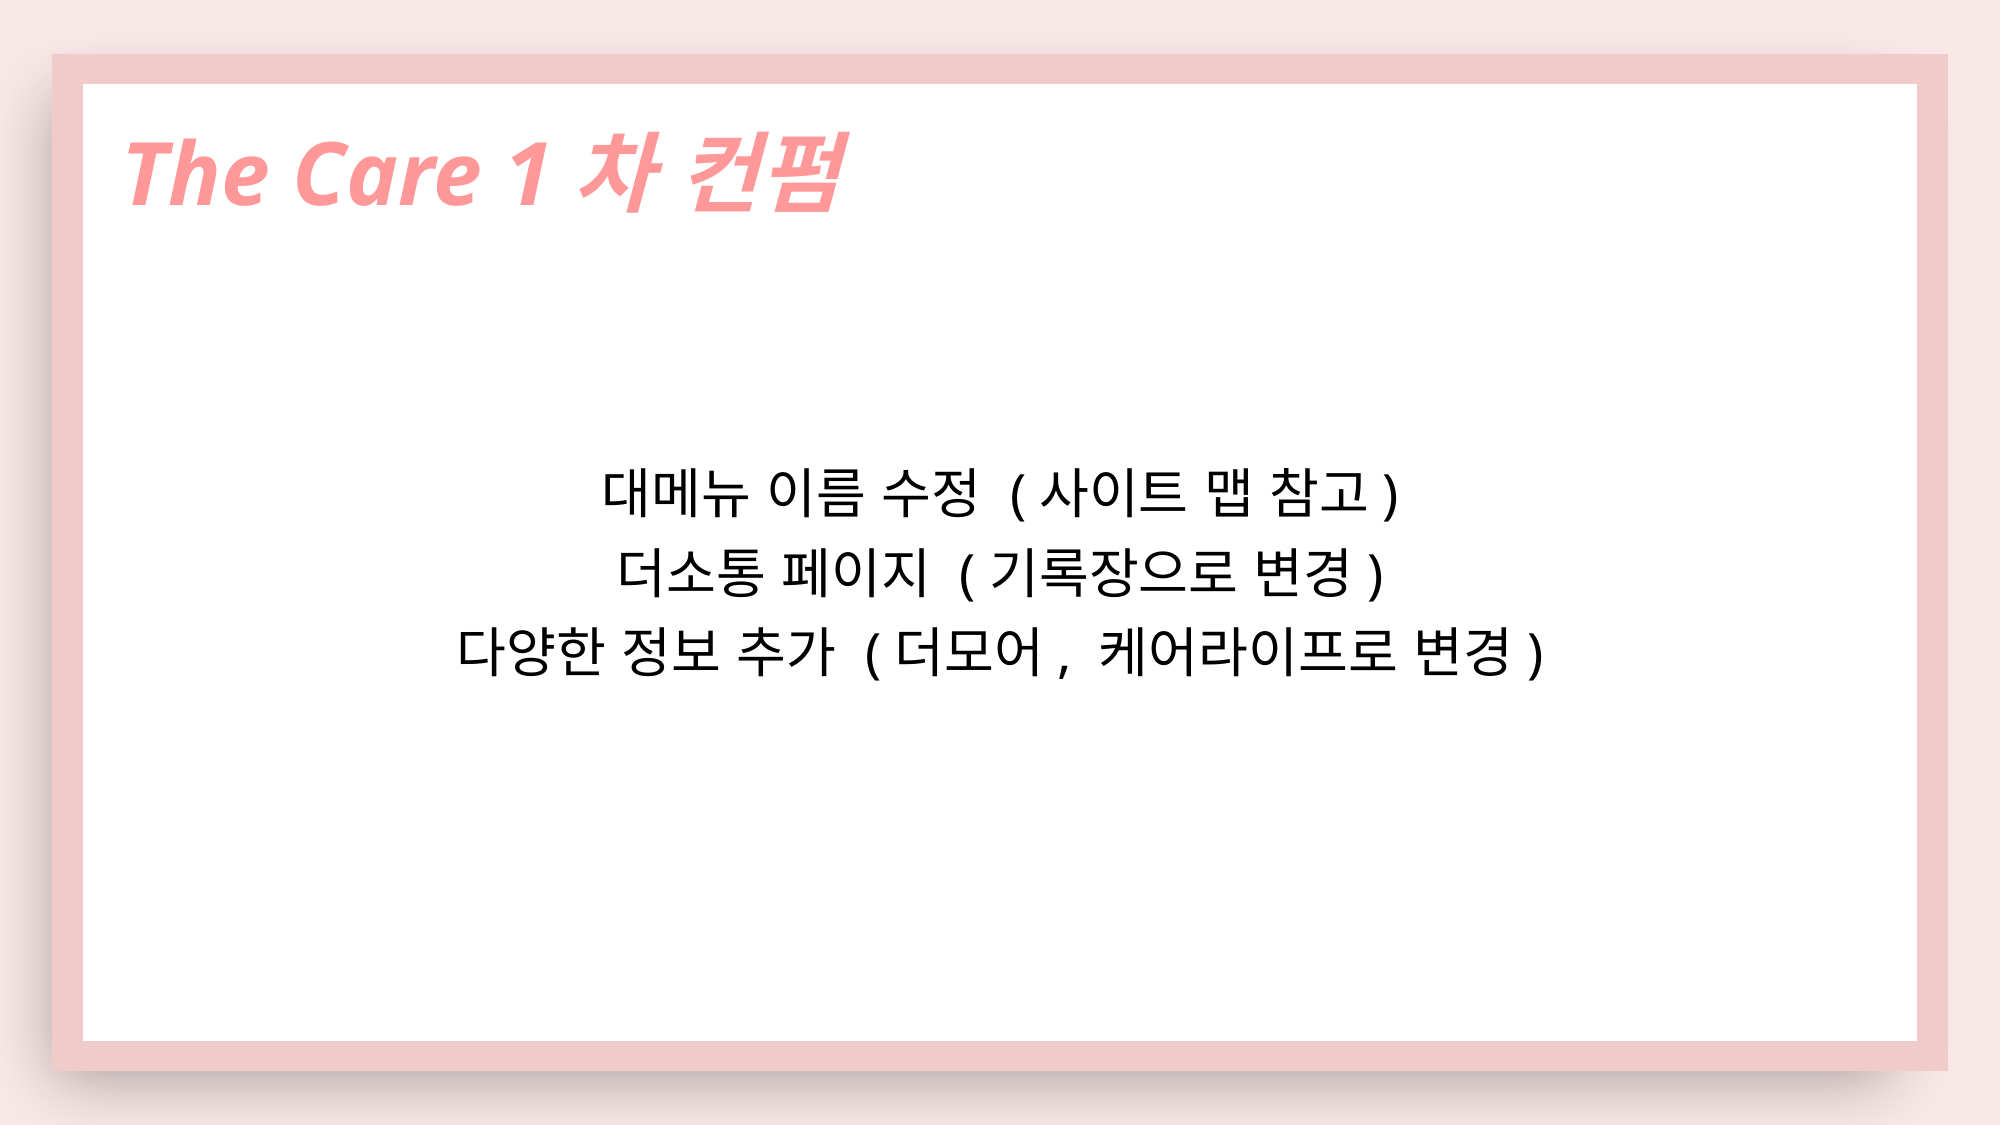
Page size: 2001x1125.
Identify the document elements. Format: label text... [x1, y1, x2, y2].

text_box The Care 1차 컨펌 [107, 111, 1893, 231]
text_box [66, 68, 1934, 1057]
text_box 대메뉴 이름 수정 (사이트 맵 참고) 더소통 페이지 (기록장으로 변경) 다양한 정보 추가 (더모어, 케어라이프로 변경) [118, 373, 1882, 827]
